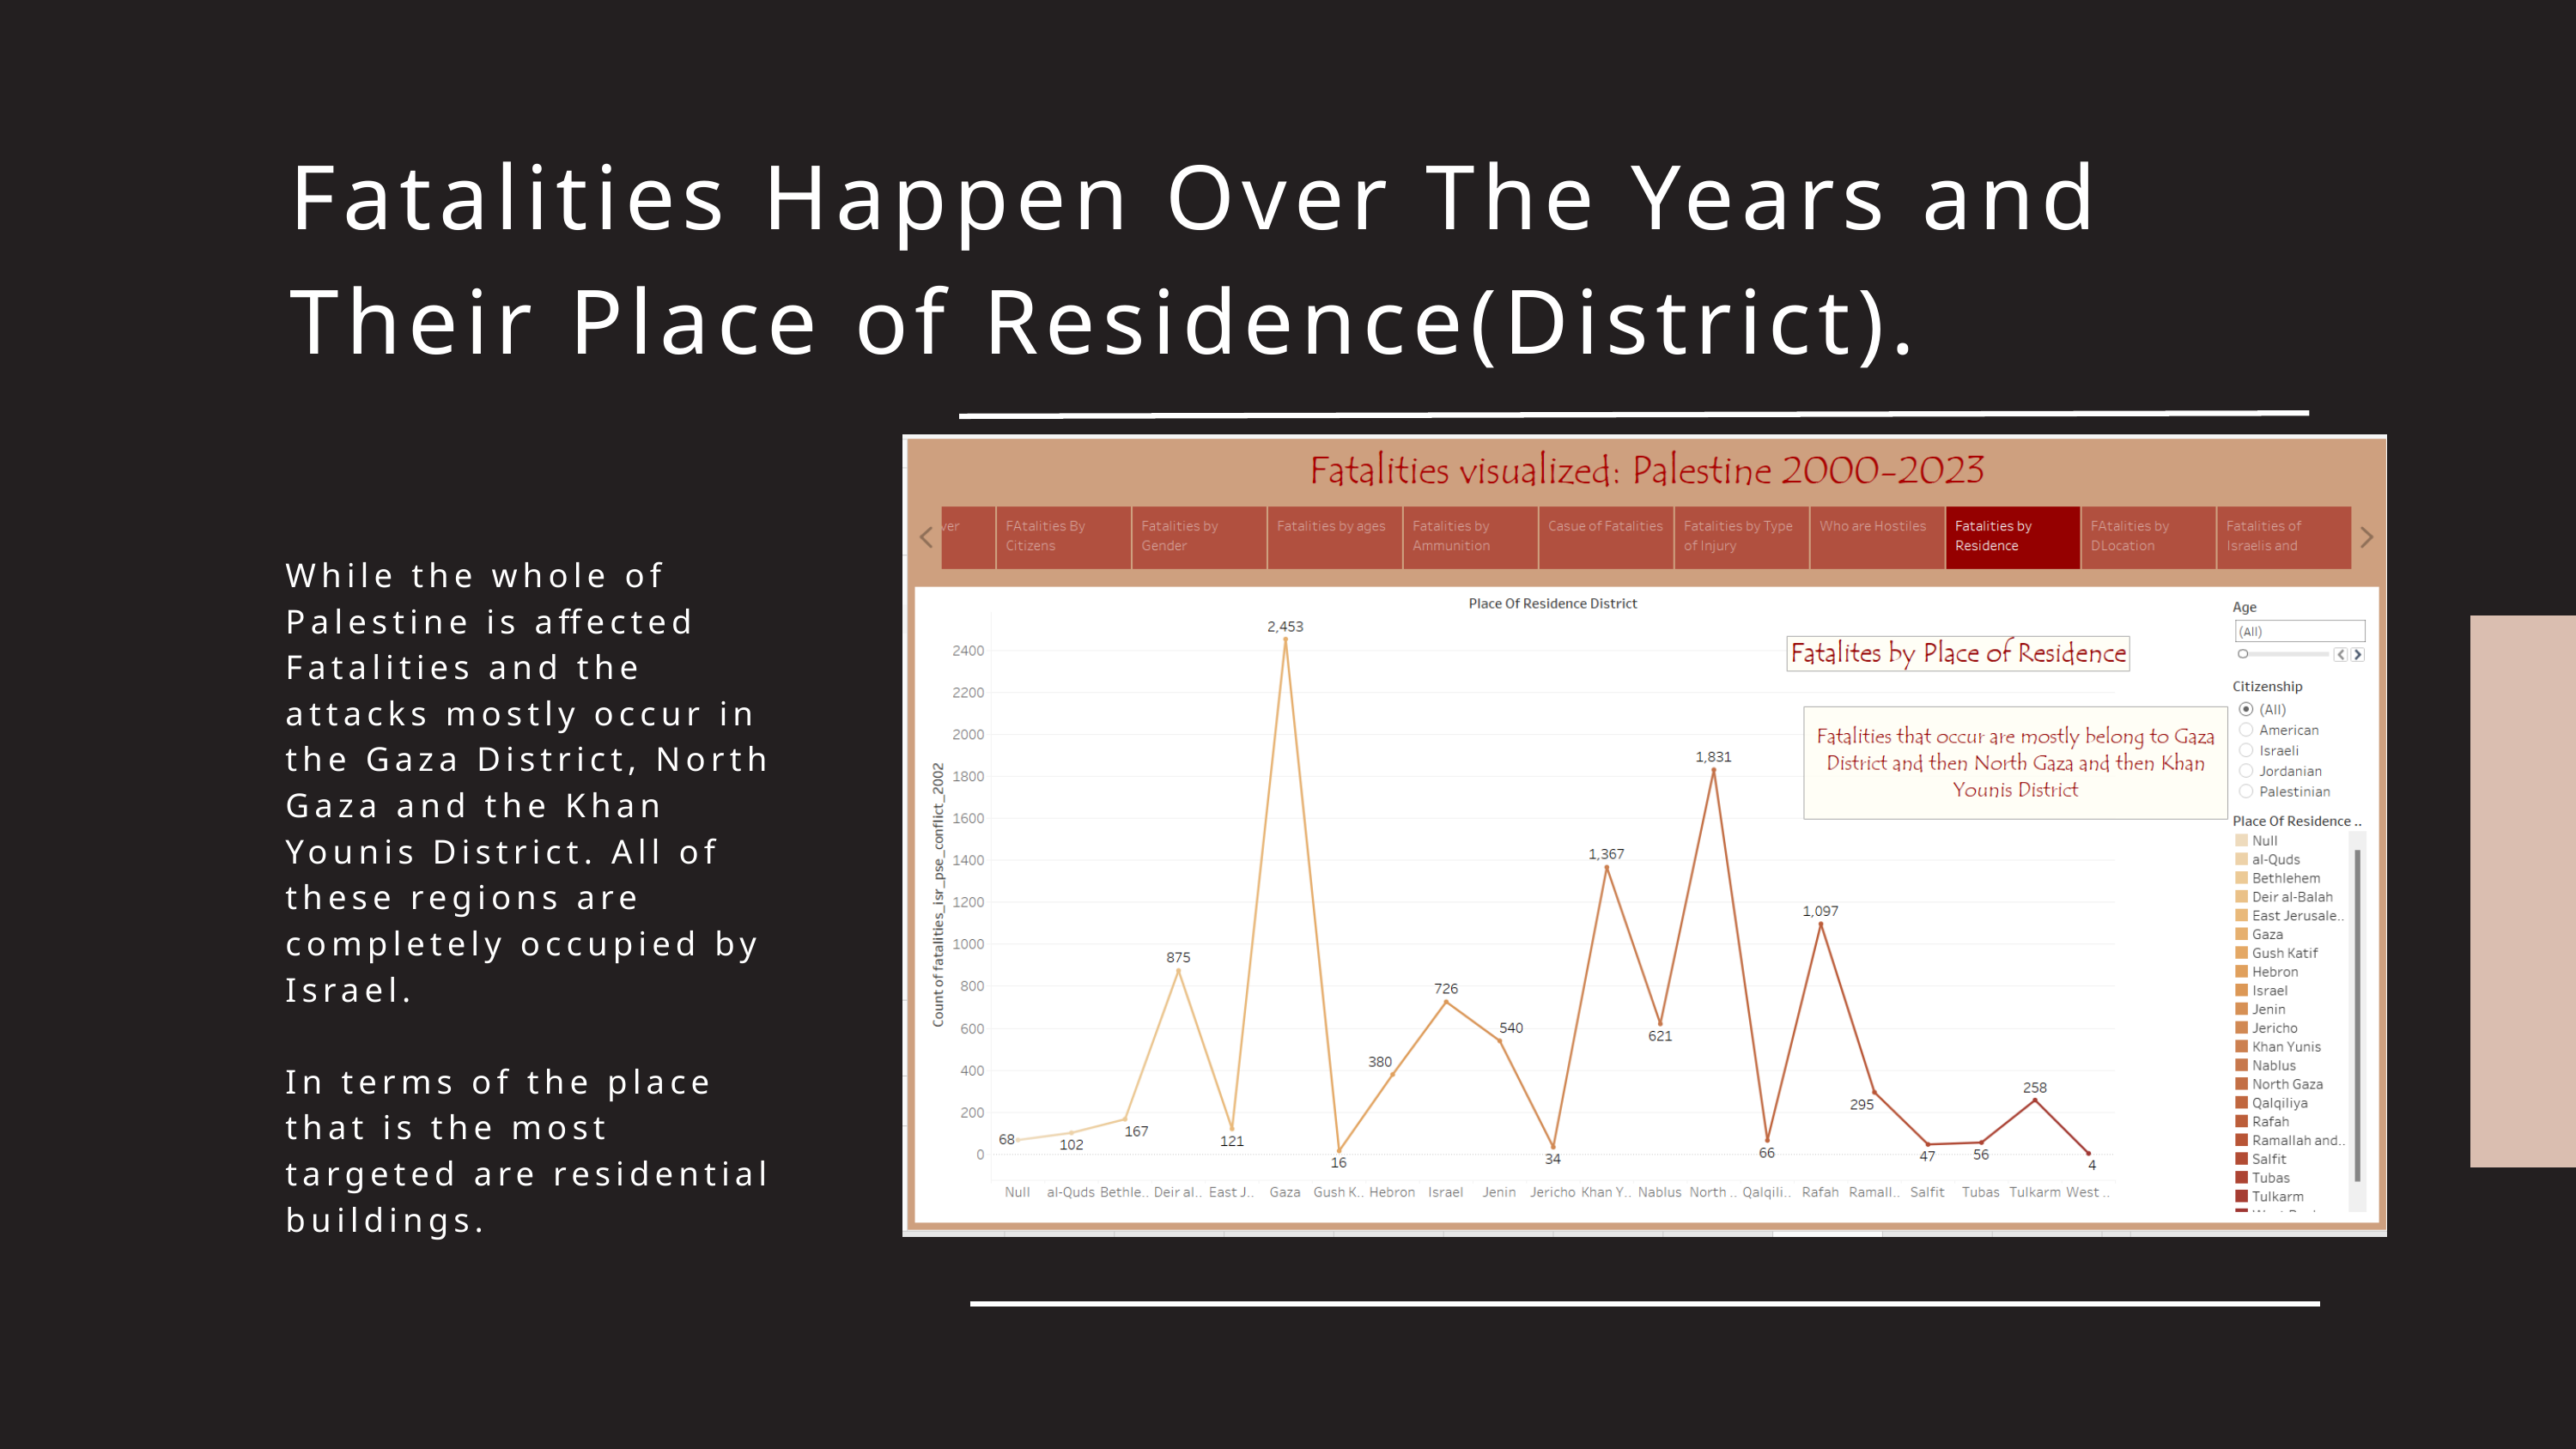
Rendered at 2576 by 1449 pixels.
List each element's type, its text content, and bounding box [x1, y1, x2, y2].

text_box Fatalities Happen Over The Years and Their Place of Residence(District). [289, 122, 2338, 373]
text_box While the whole of Palestine is affected Fatalities and the attacks mostly occur in the Gaza District, North Gaza and the Khan Younis District. All of these regions are completely occupied by Israel. In terms of the place that is the most targeted are residential buildings. [285, 548, 798, 1285]
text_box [2470, 615, 2576, 1168]
picture [902, 433, 2387, 1237]
